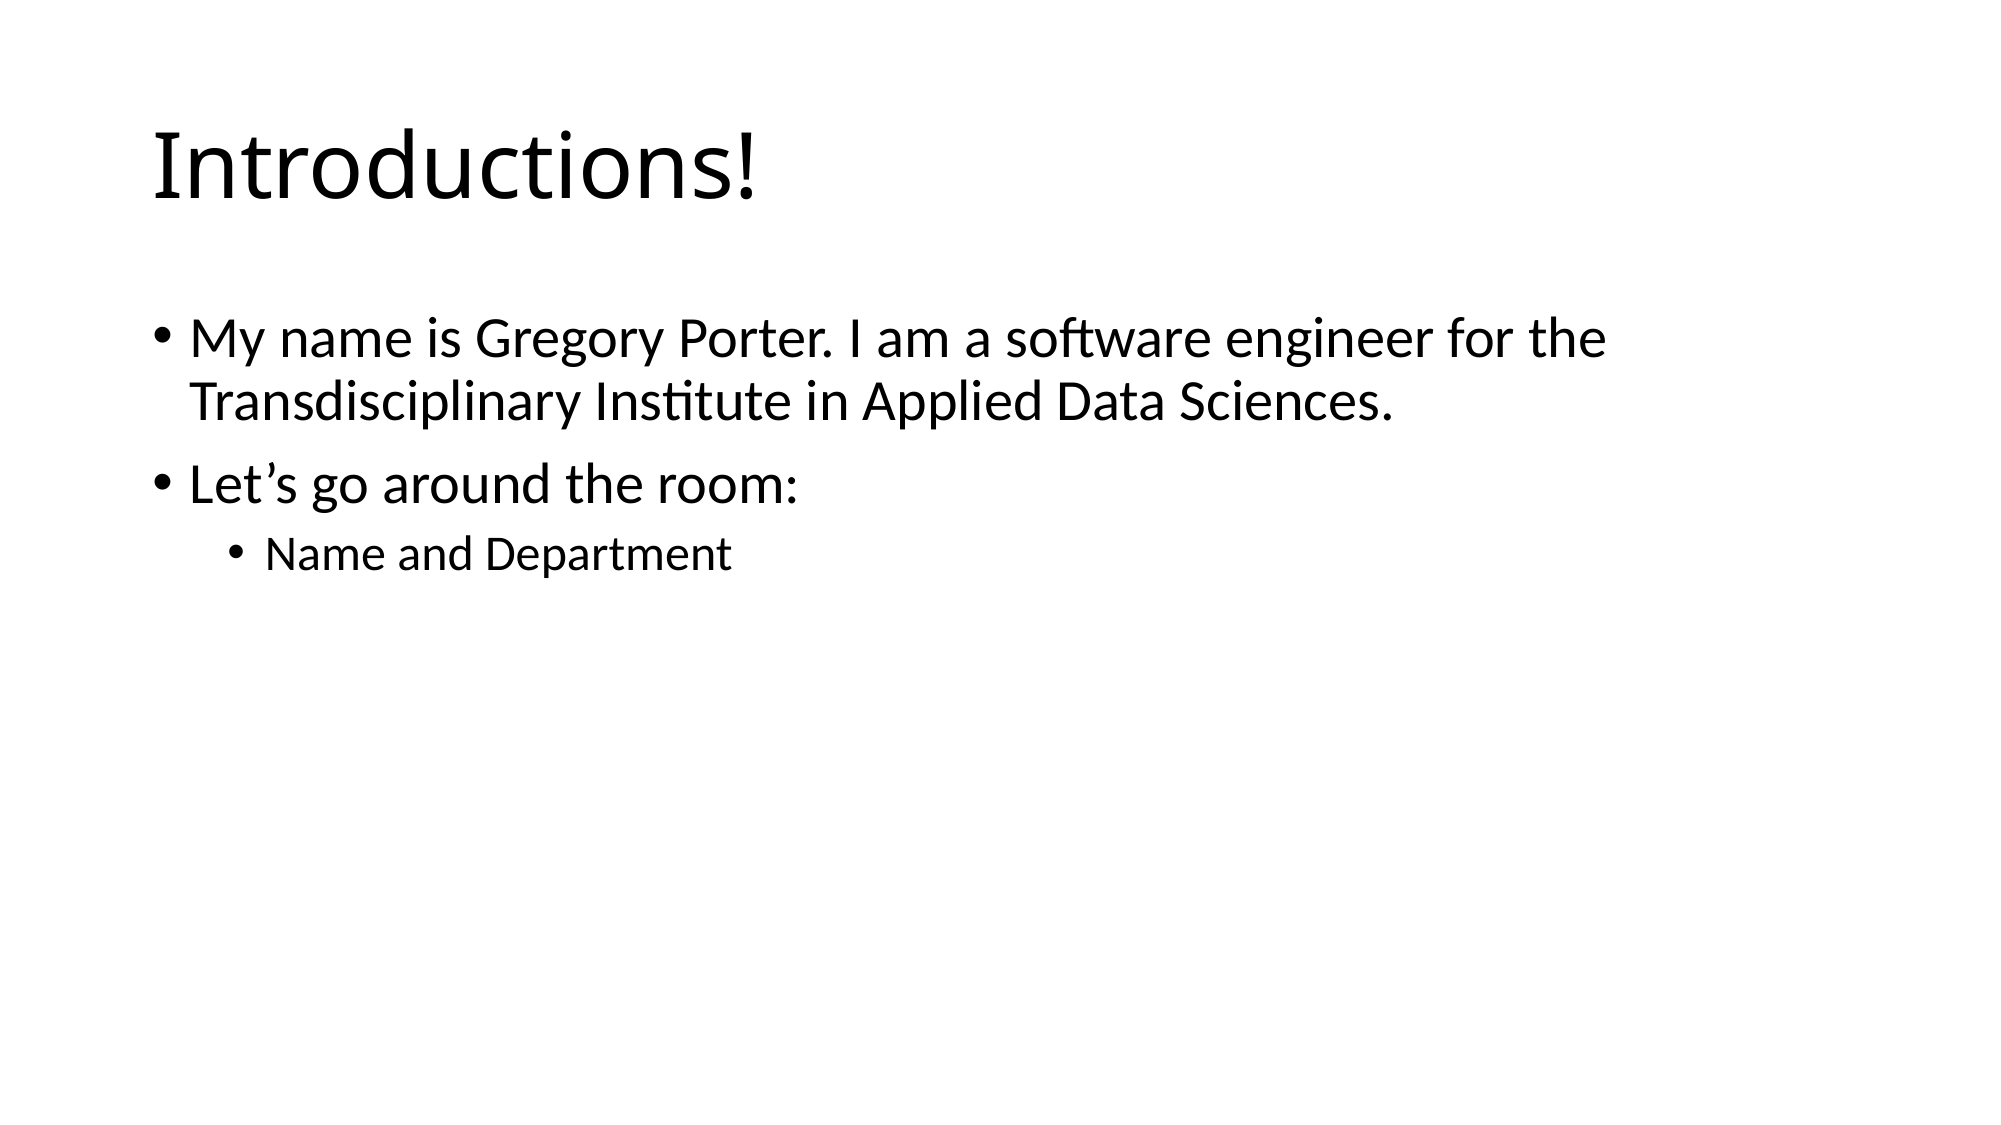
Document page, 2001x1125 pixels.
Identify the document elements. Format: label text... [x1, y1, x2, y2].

list My name is Gregory Porter. I am a software engineer for the Transdisciplinary Institute in Applied Data Sciences. Let’s go around the room: Name and Department [137, 299, 1863, 1014]
title Introductions! [137, 59, 1863, 278]
